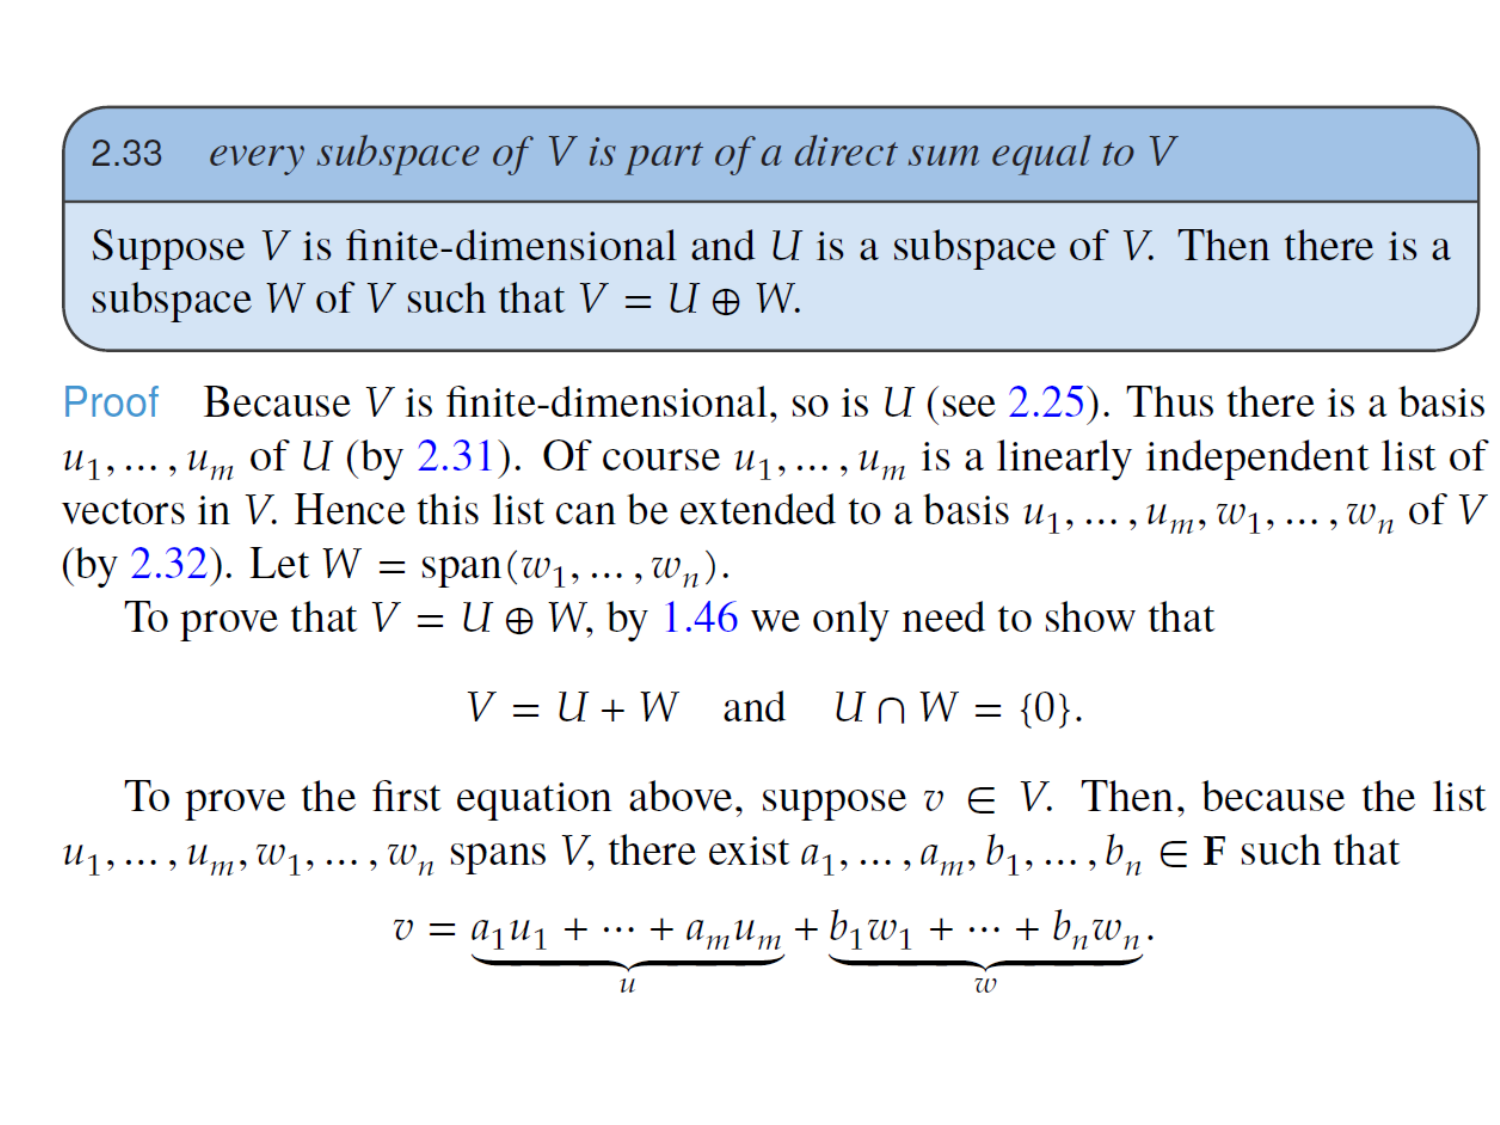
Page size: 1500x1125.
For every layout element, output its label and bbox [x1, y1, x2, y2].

picture [50, 93, 1500, 1000]
